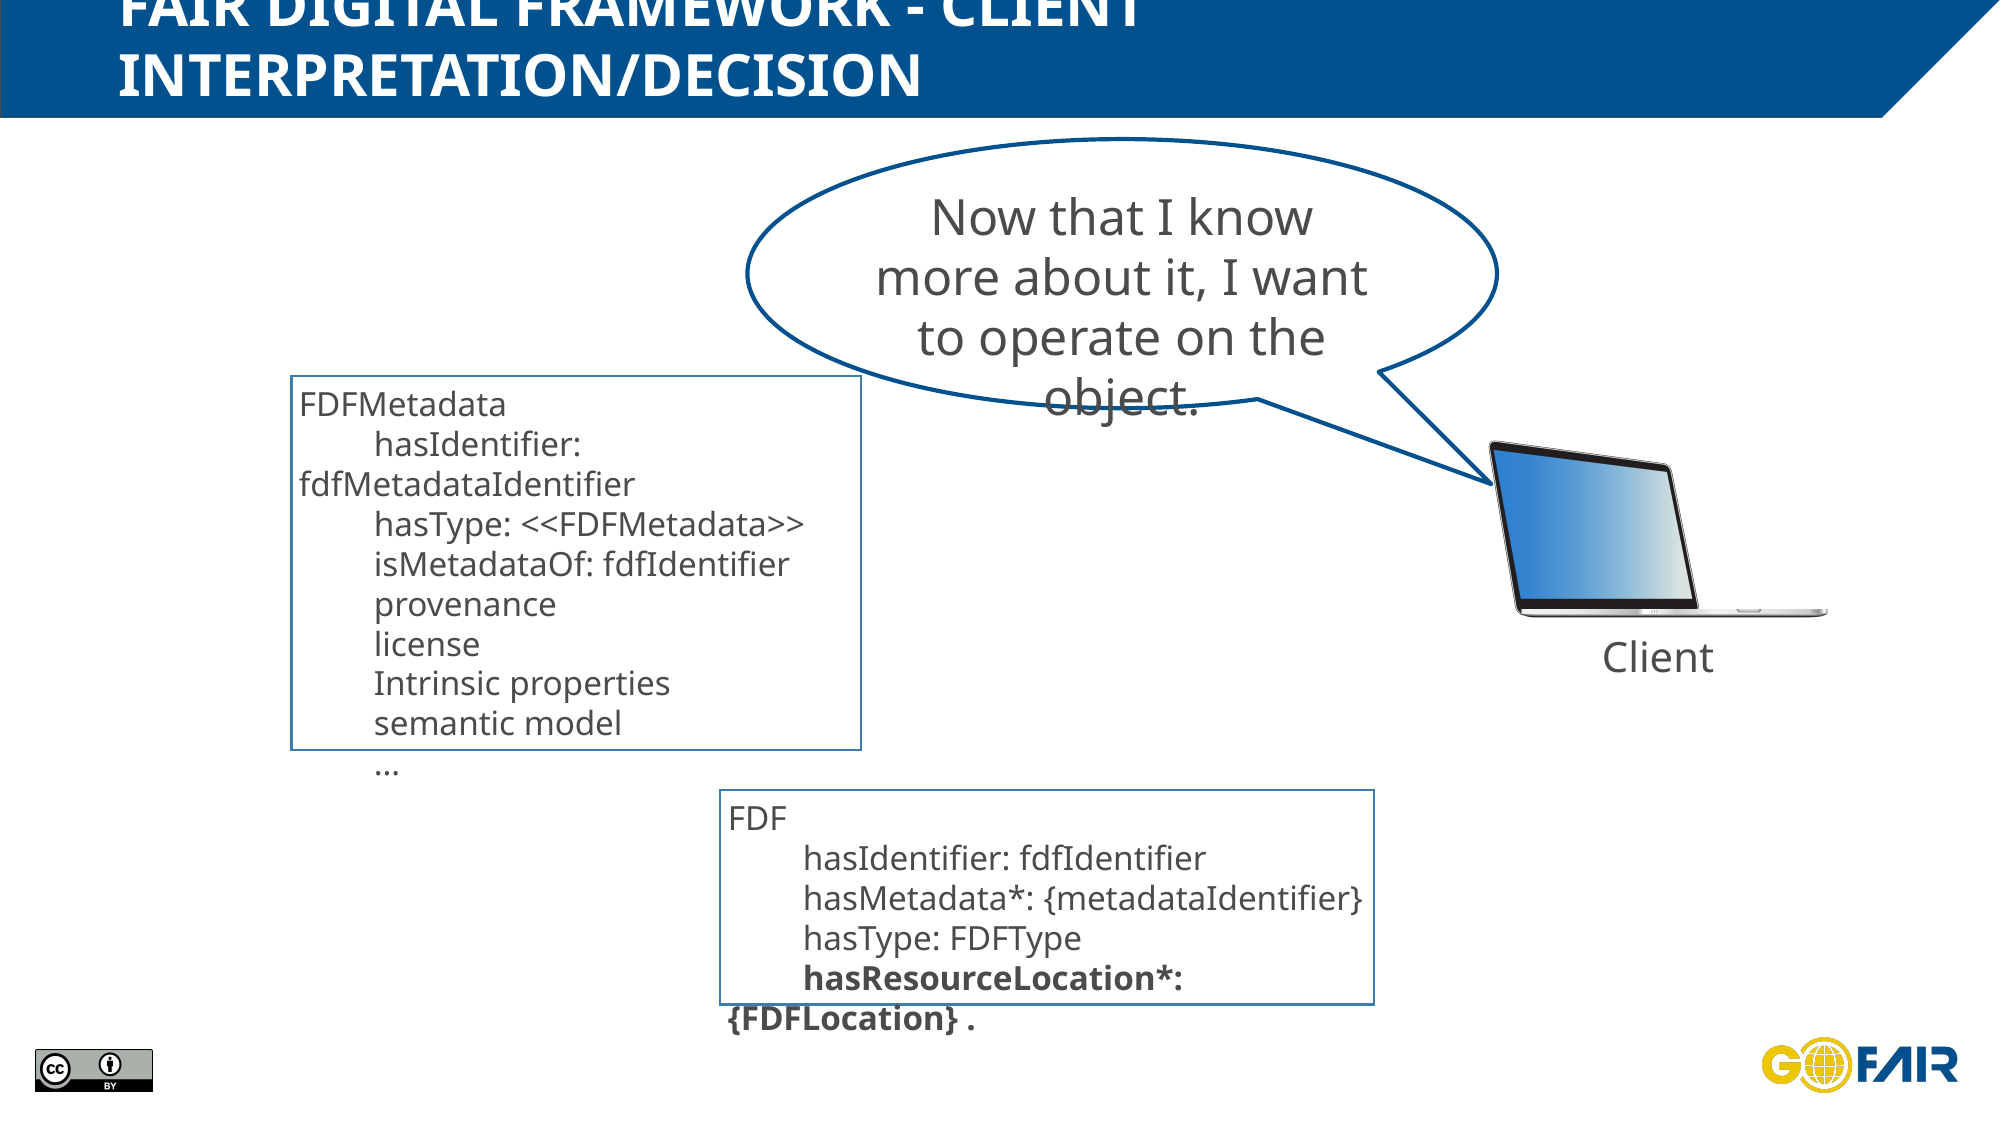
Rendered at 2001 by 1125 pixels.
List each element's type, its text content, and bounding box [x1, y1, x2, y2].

text_box FDF hasIdentifier: fdfIdentifier hasMetadata*: {metadataIdentifier} hasType: FDFType hasResourceLocation*: {FDFLocation} . [720, 790, 1374, 1005]
title Fair digital framework - client interpretation/decision [117, 36, 1883, 109]
picture [35, 1049, 153, 1092]
picture [1762, 1037, 1958, 1093]
text_box FDFMetadata hasIdentifier: fdfMetadataIdentifier hasType: <<FDFMetadata>> isMetadataOf: fdfIdentifier provenance license Intrinsic properties semantic model … [291, 375, 861, 750]
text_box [1486, 438, 1830, 687]
text_box Now that I know more about it, I want to operate on the object. [747, 139, 1497, 483]
